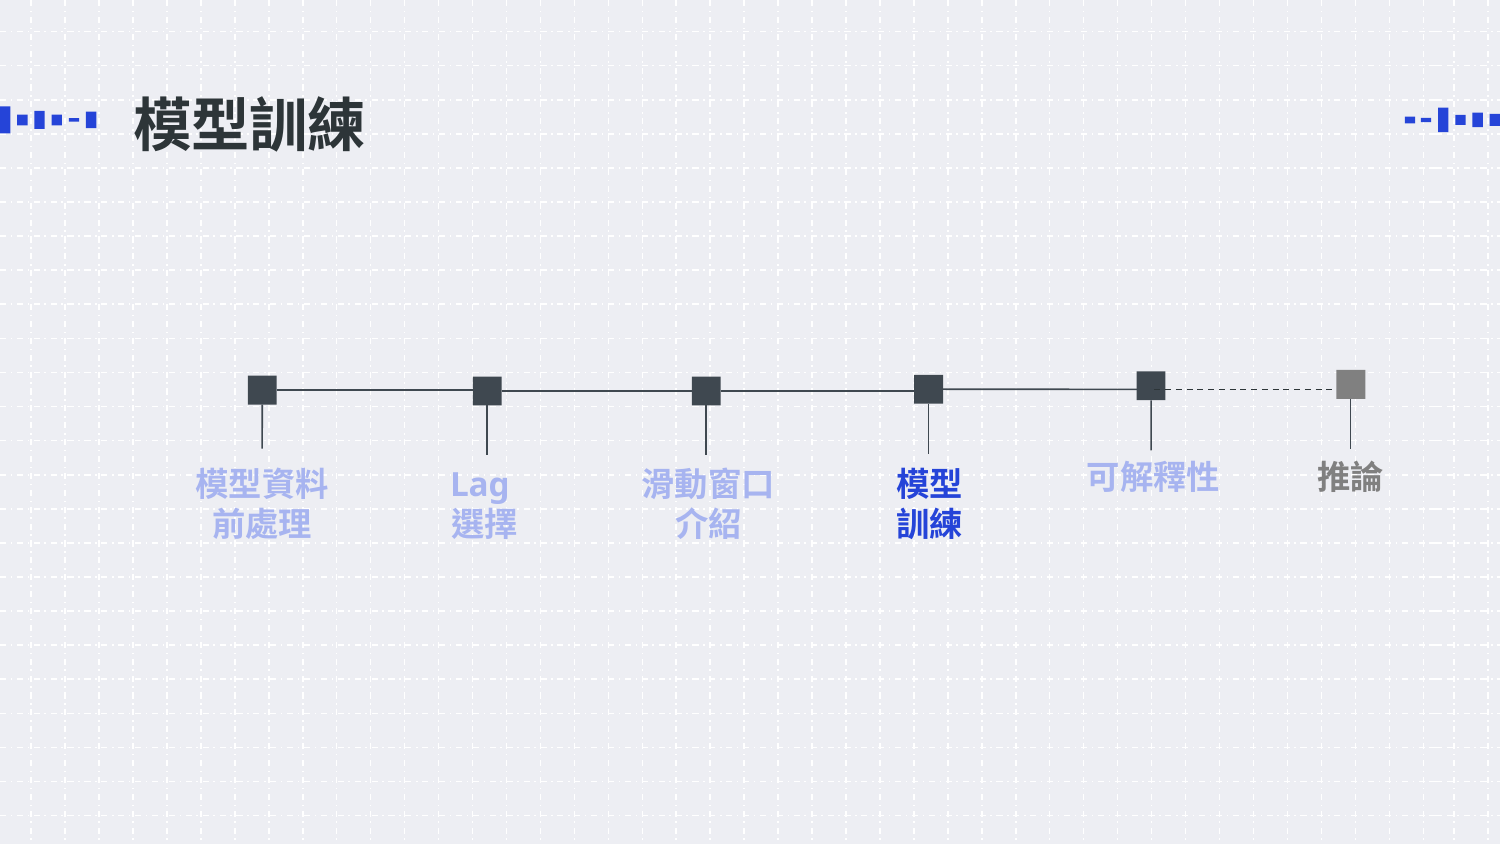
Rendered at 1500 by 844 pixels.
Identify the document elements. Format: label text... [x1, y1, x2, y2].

text_box 模型 訓練 [781, 448, 1079, 596]
text_box [247, 375, 277, 405]
text_box [691, 376, 721, 406]
text_box [1356, 394, 1366, 399]
text_box [1136, 371, 1166, 388]
text_box [1336, 369, 1366, 388]
text_box 推論 [1266, 448, 1435, 504]
text_box [914, 374, 944, 404]
title 模型訓練 [118, 72, 1382, 167]
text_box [1136, 391, 1166, 395]
text_box 可解釋性 [1069, 448, 1238, 504]
text_box 模型資料 前處理 [113, 448, 335, 596]
text_box Lag 選擇 [335, 448, 559, 596]
text_box [472, 376, 502, 406]
text_box 滑動窗口 介紹 [559, 448, 781, 596]
